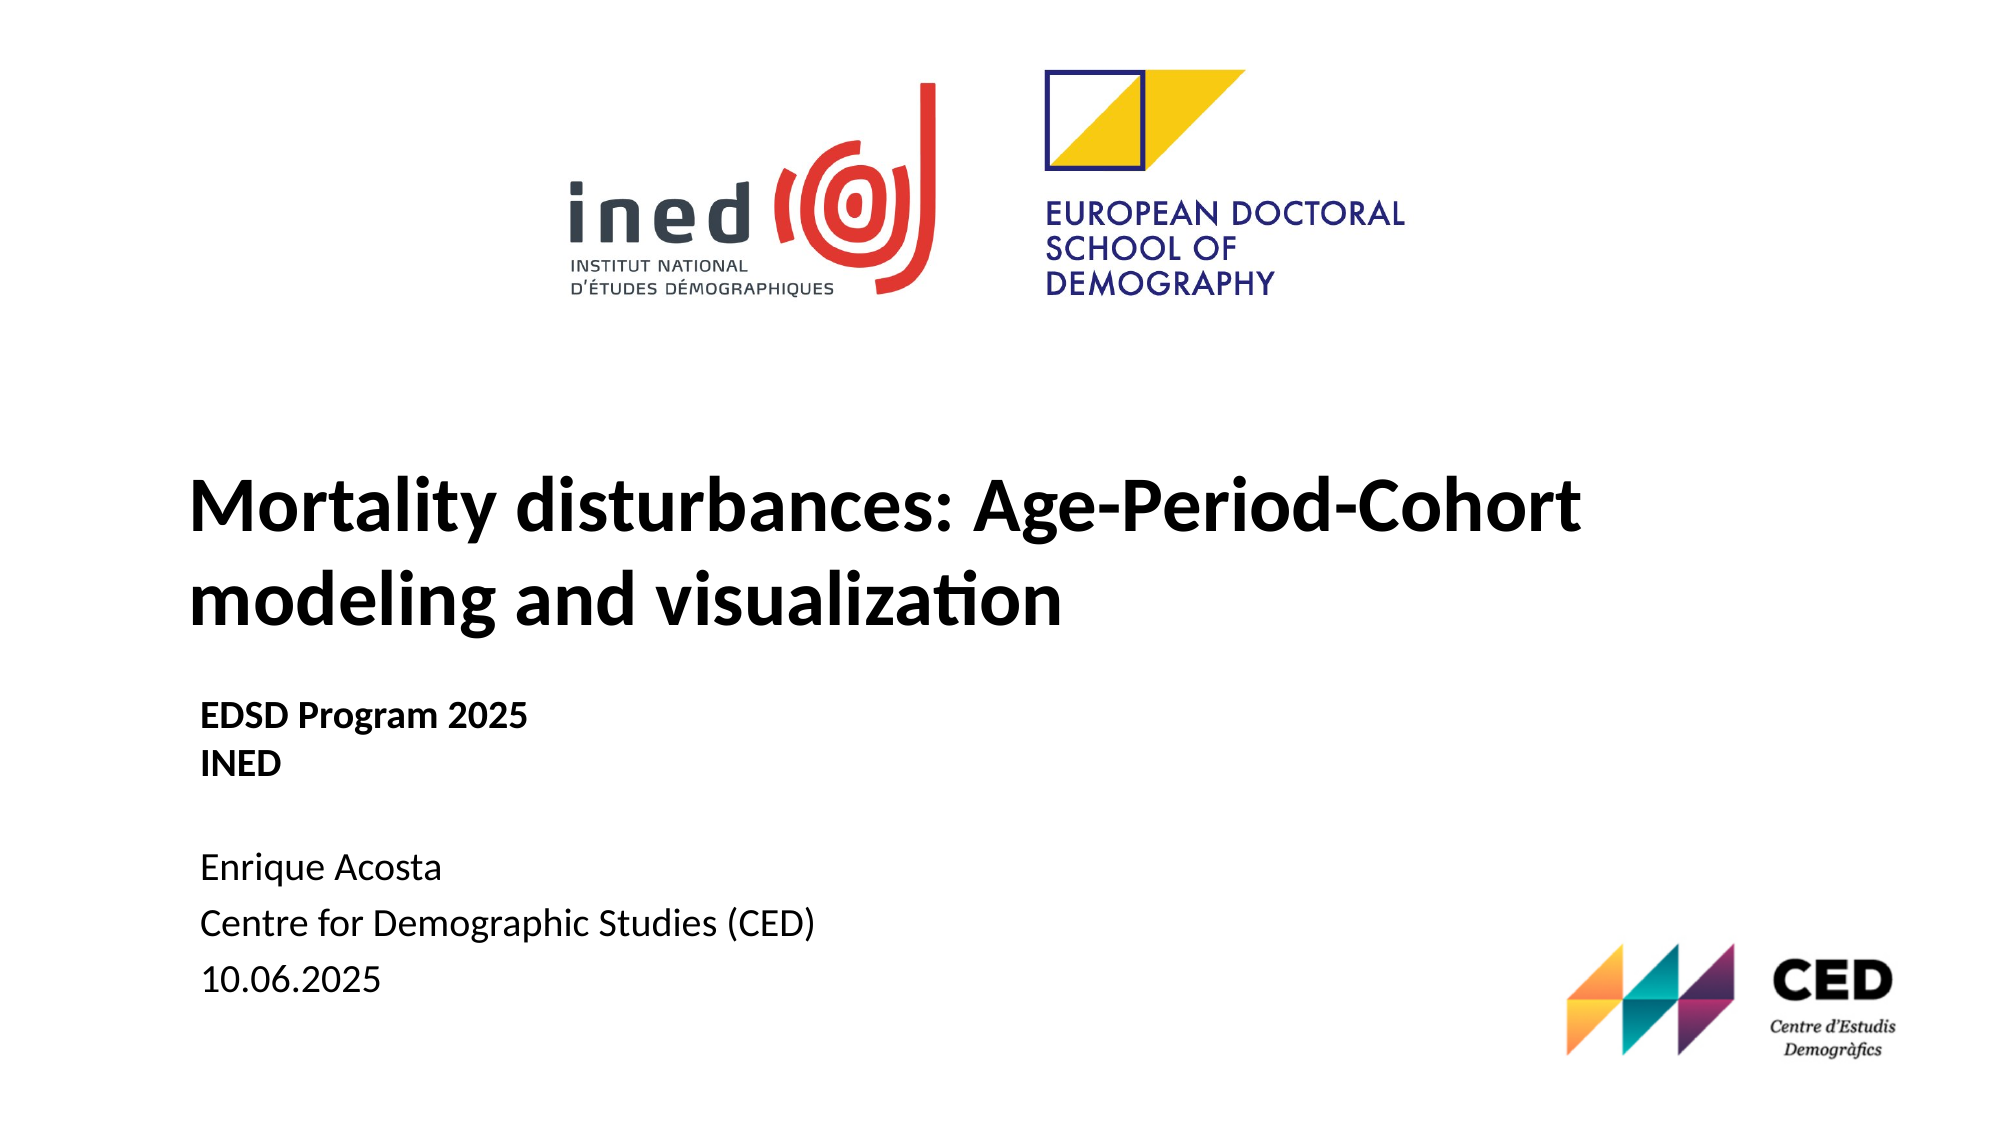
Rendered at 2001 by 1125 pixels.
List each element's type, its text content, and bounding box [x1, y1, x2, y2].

subtitle EDSD Program 2025 INED Enrique Acosta Centre for Demographic Studies (CED) 10.06.2025 [184, 680, 1235, 1012]
picture [511, 47, 1489, 326]
title Mortality disturbances: Age-Period-Cohort modeling and visualization [173, 444, 1885, 650]
picture [1531, 916, 1930, 1101]
